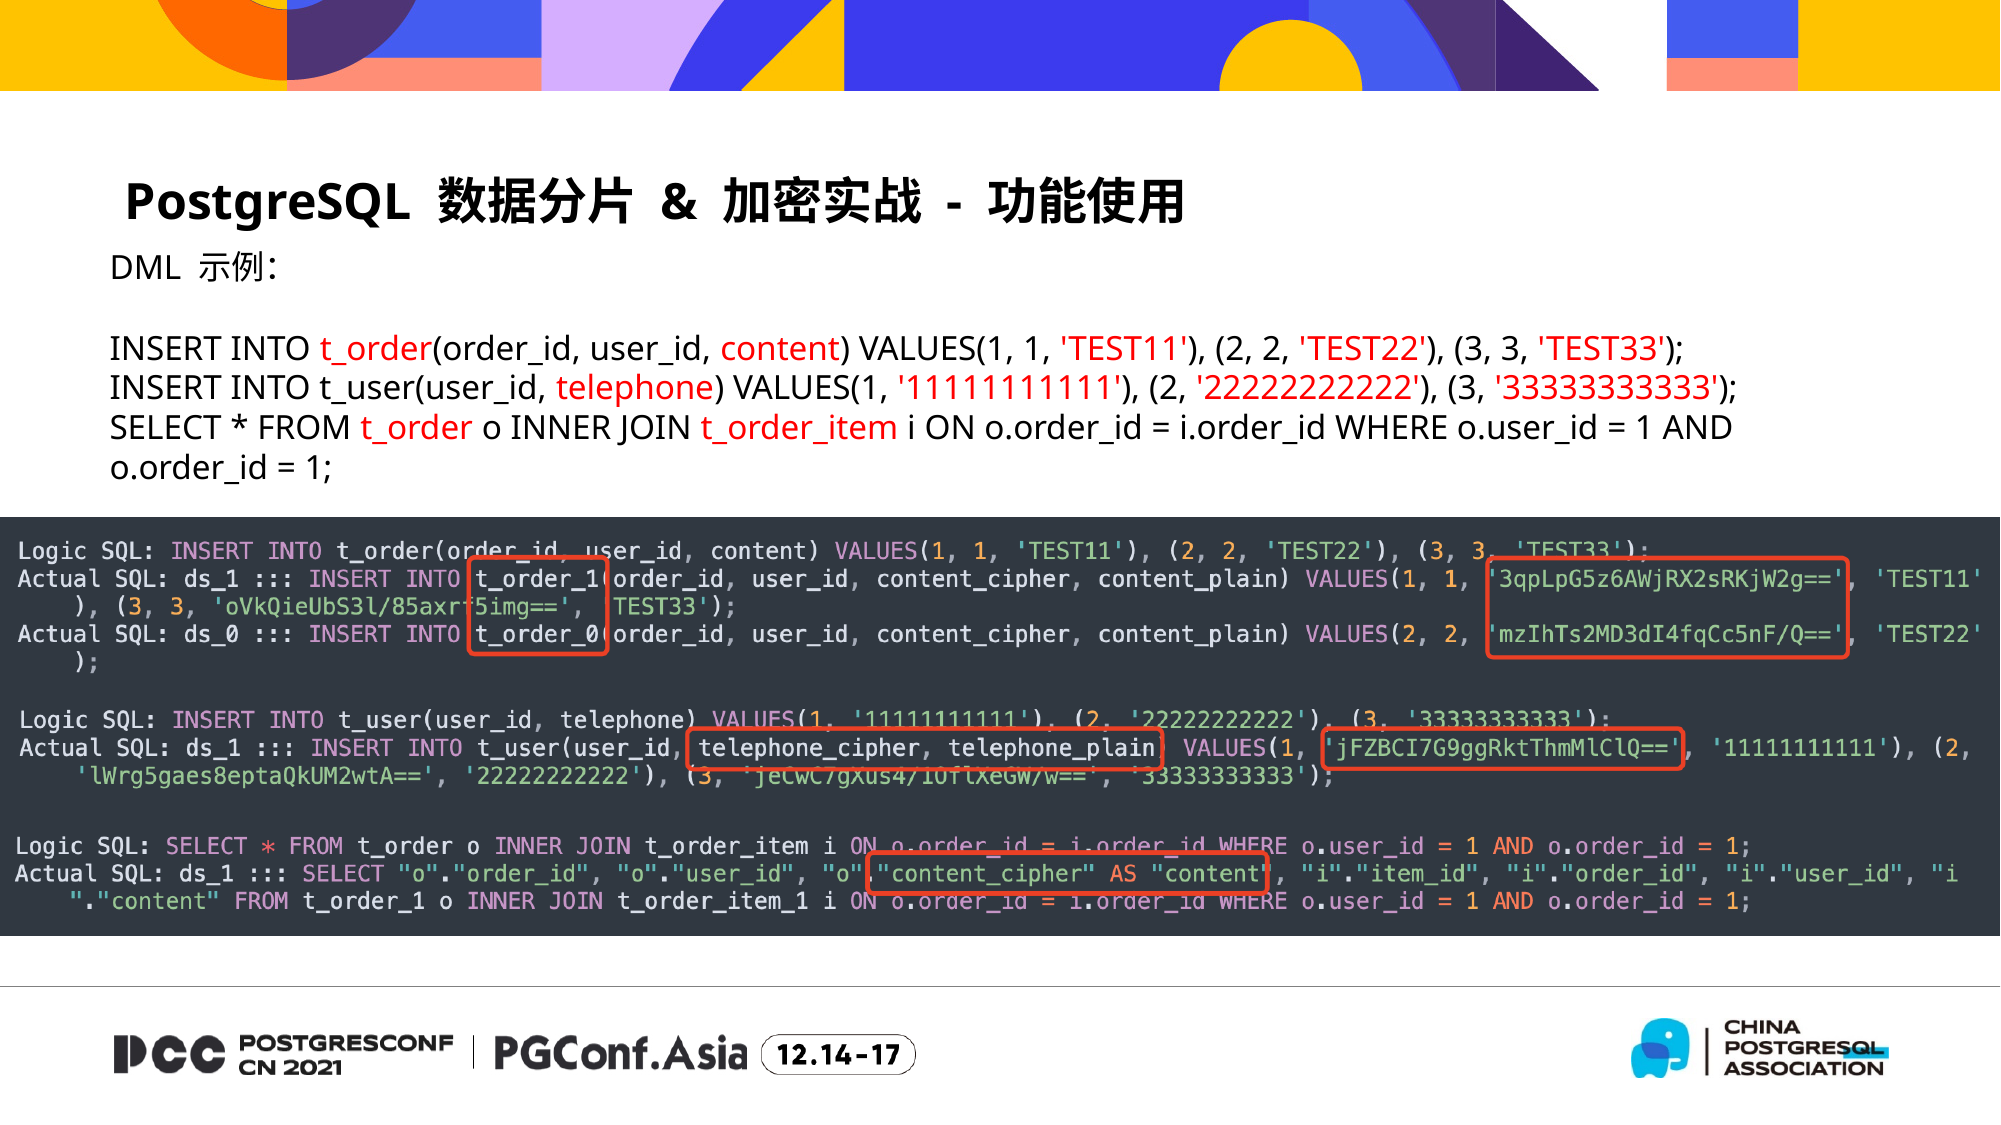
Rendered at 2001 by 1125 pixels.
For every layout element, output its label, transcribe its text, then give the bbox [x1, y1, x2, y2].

text_box DML 示例： INSERT INTO t_order(order_id, user_id, content) VALUES(1, 1, 'TEST11'), (2, 2, 'TEST22'), (3, 3, 'TEST33'); INSERT INTO t_user(user_id, telephone) VALUES(1, '11111111111'), (2, '22222222222'), (3, '33333333333'); SELECT * FROM t_order o INNER JOIN t_order_item i ON o.order_id = i.order_id WHERE o.user_id = 1 AND o.order_id = 1; [94, 239, 1906, 494]
picture [113, 1034, 747, 1075]
text_box PostgreSQL 数据分片 & 加密实战 - 功能使用 [109, 150, 1890, 237]
picture [1631, 1063, 1638, 1078]
picture [0, 0, 2000, 91]
picture [1641, 1074, 1657, 1078]
picture [1631, 1018, 1889, 1078]
picture [0, 517, 2000, 936]
picture [758, 1028, 918, 1078]
picture [1665, 1032, 1672, 1038]
